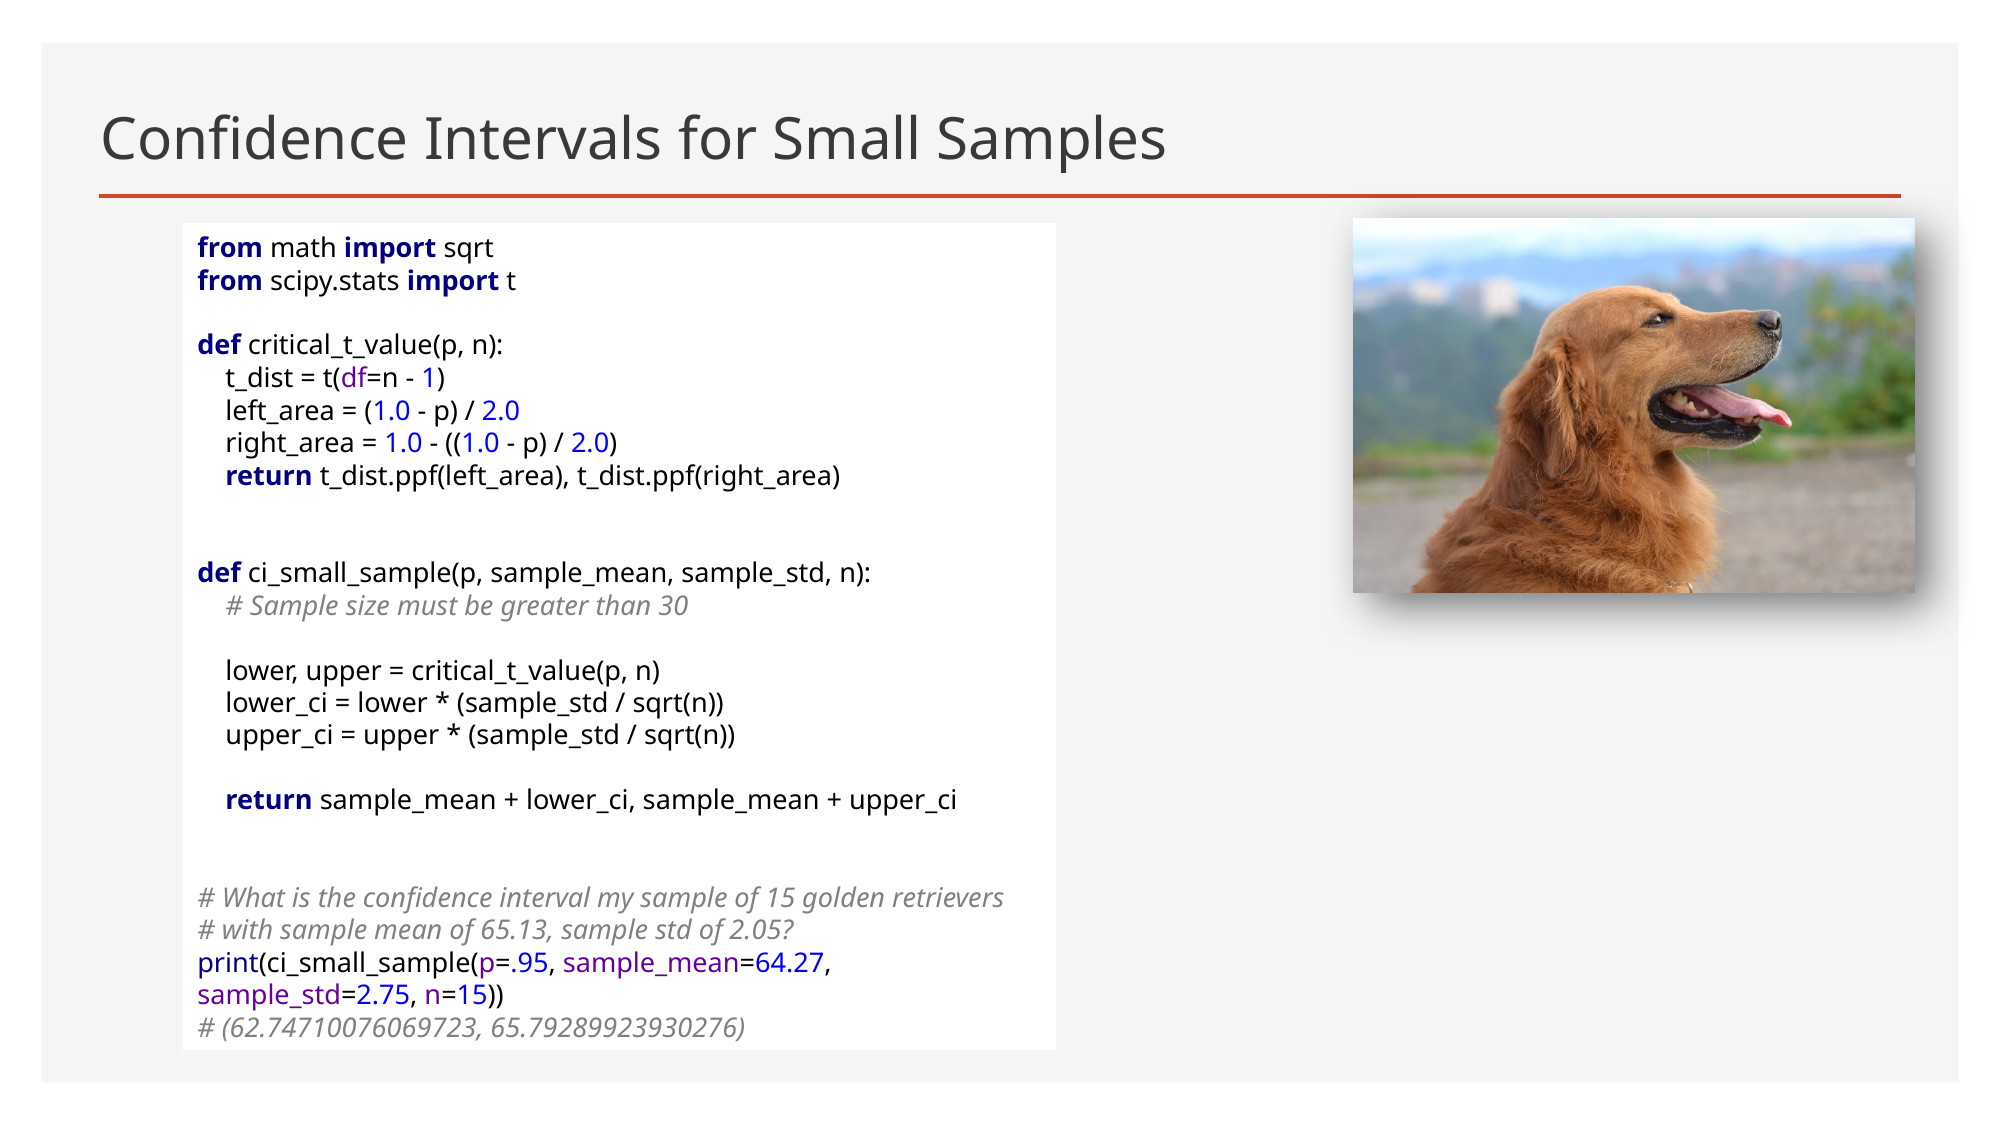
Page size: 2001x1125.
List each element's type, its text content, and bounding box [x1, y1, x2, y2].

title Confidence Intervals for Small Samples [85, 73, 1214, 179]
picture [1353, 218, 1915, 593]
text_box from math import sqrt from scipy.stats import t def critical_t_value(p, n): t_dist = t(df=n - 1) left_area = (1.0 - p) / 2.0 right_area = 1.0 - ((1.0 - p) / 2.0) return t_dist.ppf(left_area), t_dist.ppf(right_area) def ci_small_sample(p, sample_mean, sample_std, n): # Sample size must be greater than 30 lower, upper = critical_t_value(p, n) lower_ci = lower * (sample_std / sqrt(n)) upper_ci = upper * (sample_std / sqrt(n)) return sample_mean + lower_ci, sample_mean + upper_ci # What is the confidence interval my sample of 15 golden retrievers # with sample mean of 65.13, sample std of 2.05? print(ci_small_sample(p=.95, sample_mean=64.27, sample_std=2.75, n=15)) # (62.74710076069723, 65.79289923930276) [182, 223, 1056, 1050]
